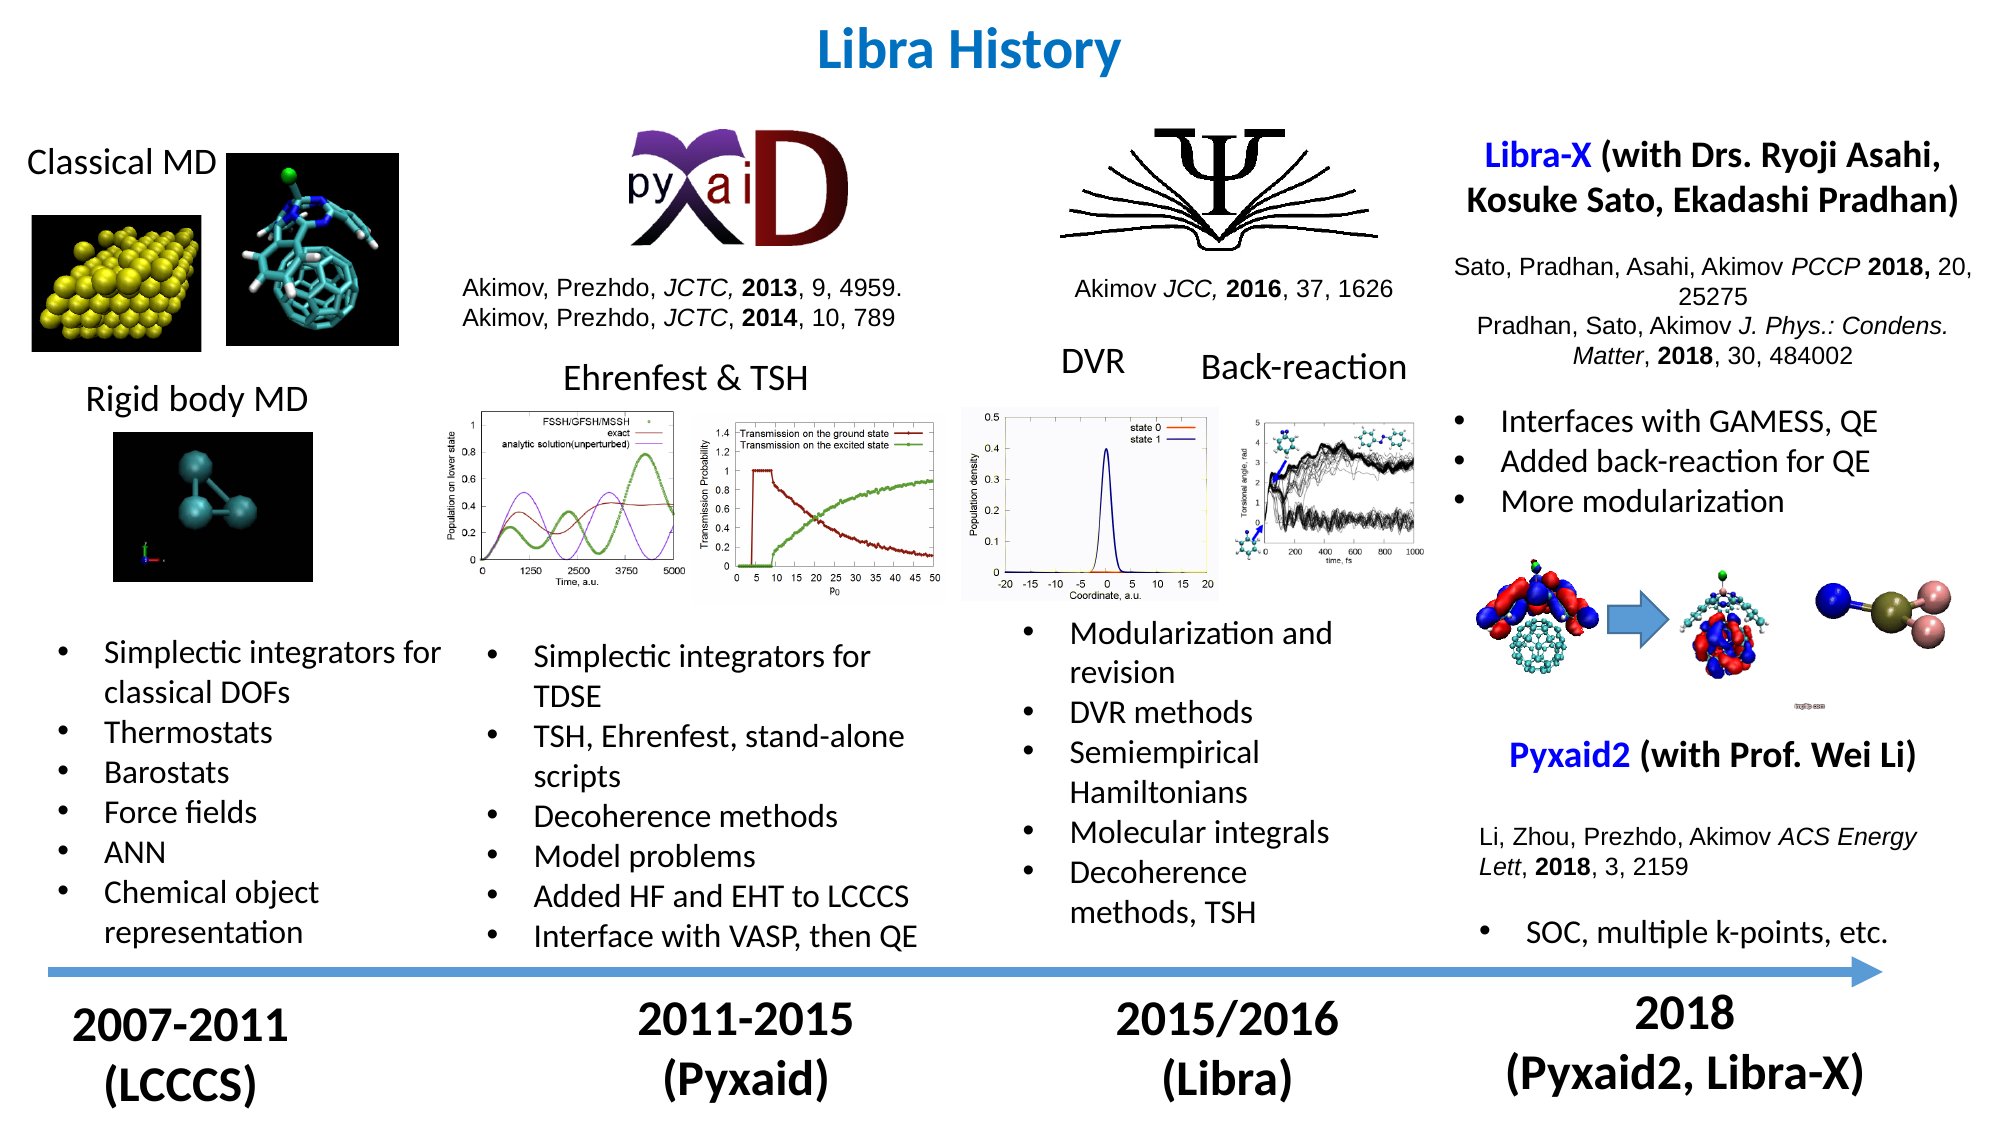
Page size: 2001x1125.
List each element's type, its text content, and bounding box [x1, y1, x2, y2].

picture [113, 432, 313, 582]
picture [225, 153, 399, 346]
text_box Modularization and revision DVR methods Semiempirical Hamiltonians Molecular integrals Decoherence methods, TSH [1008, 603, 1387, 938]
text_box Simplectic integrators for TDSE TSH, Ehrenfest, stand-alone scripts Decoherence methods Model problems Added HF and EHT to LCCCS Interface with VASP, then QE [471, 627, 962, 962]
picture [629, 129, 848, 246]
text_box Rigid body MD [70, 366, 324, 427]
text_box 2015/2016 (Libra) [1100, 978, 1354, 1113]
picture [439, 402, 685, 587]
text_box Pyxaid2 (with Prof. Wei Li) Li, Zhou, Prezhdo, Akimov ACS Energy Lett, 2018, 3, 2159 SOC, multiple k-points, etc. [1464, 723, 1963, 958]
text_box Back-reaction [1186, 334, 1423, 395]
picture [1058, 105, 1380, 252]
picture [31, 215, 202, 352]
picture [1232, 415, 1432, 565]
text_box Libra-X (with Drs. Ryoji Asahi, Kosuke Sato, Ekadashi Pradhan) Sato, Pradhan, Asahi, Akimov PCCP 2018, 20, 25275 Pradhan, Sato, Akimov J. Phys.: Condens. Matter, 2018, 30, 484002 Interfaces with GAMESS, QE Added back-reaction for QE More modularization [1438, 122, 1988, 527]
text_box Akimov, Prezhdo, JCTC, 2013, 9, 4959. Akimov, Prezhdo, JCTC, 2014, 10, 789 [447, 263, 1031, 339]
text_box 2007-2011 (LCCCS) [56, 984, 304, 1120]
text_box Libra History [232, 2, 1706, 88]
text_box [1464, 551, 1792, 708]
picture [960, 407, 1219, 601]
text_box Ehrenfest & TSH [489, 345, 883, 406]
picture [1792, 511, 2000, 710]
text_box Simplectic integrators for classical DOFs Thermostats Barostats Force fields ANN Chemical object representation [42, 623, 470, 958]
text_box 2018 (Pyxaid2, Libra-X) [1489, 972, 1881, 1107]
picture [692, 413, 946, 604]
text_box Classical MD [0, 129, 264, 190]
text_box 2011-2015 (Pyxaid) [622, 978, 870, 1113]
text_box DVR [1046, 328, 1163, 388]
text_box Akimov JCC, 2016, 37, 1626 [1059, 264, 1409, 310]
